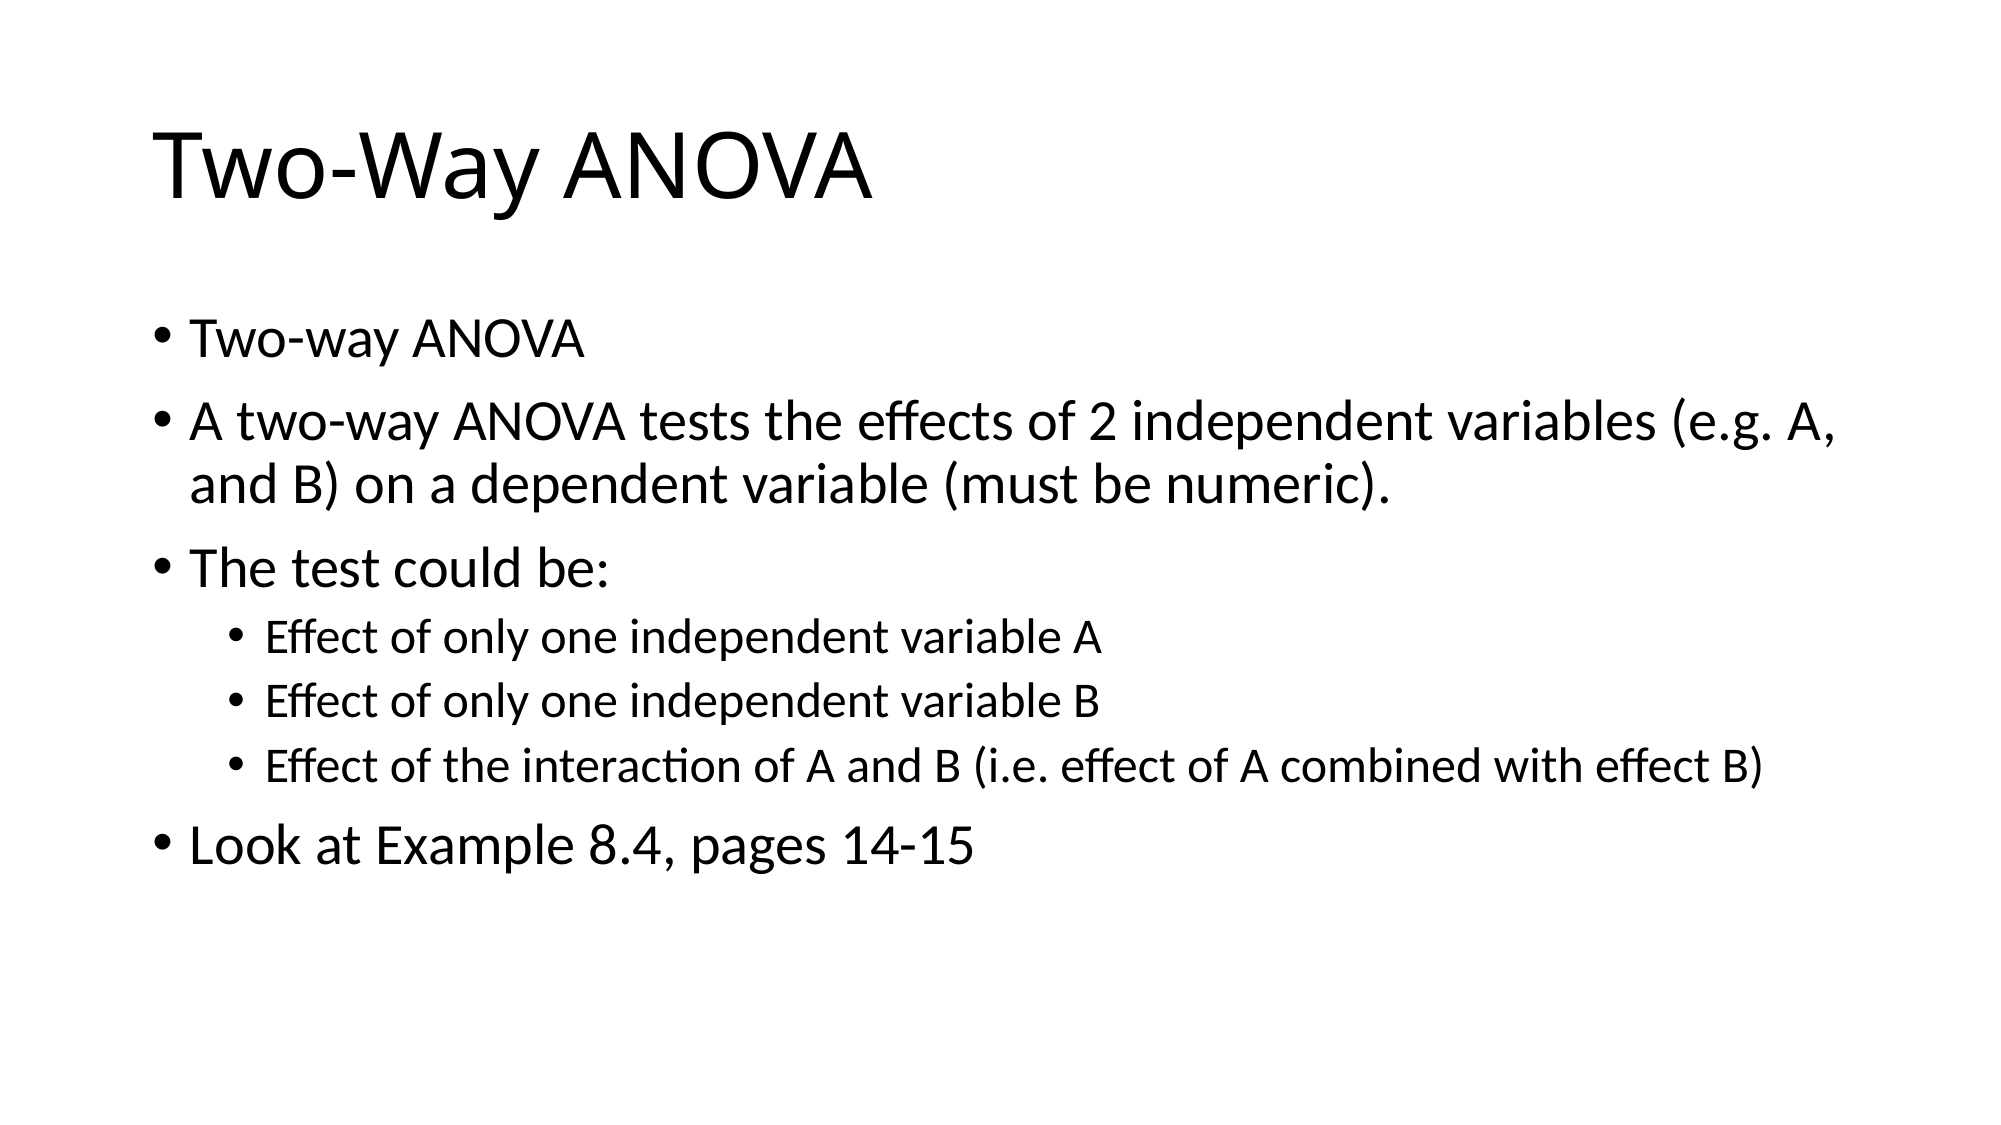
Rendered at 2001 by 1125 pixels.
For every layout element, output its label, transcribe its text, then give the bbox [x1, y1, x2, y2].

title Two-Way ANOVA [137, 59, 1863, 278]
list Two-way ANOVA A two-way ANOVA tests the effects of 2 independent variables (e.g. A, and B) on a dependent variable (must be numeric). The test could be: Effect of only one independent variable A Effect of only one independent variable B Effect of the interaction of A and B (i.e. effect of A combined with effect B) Look at Example 8.4, pages 14-15 [137, 299, 1863, 1014]
